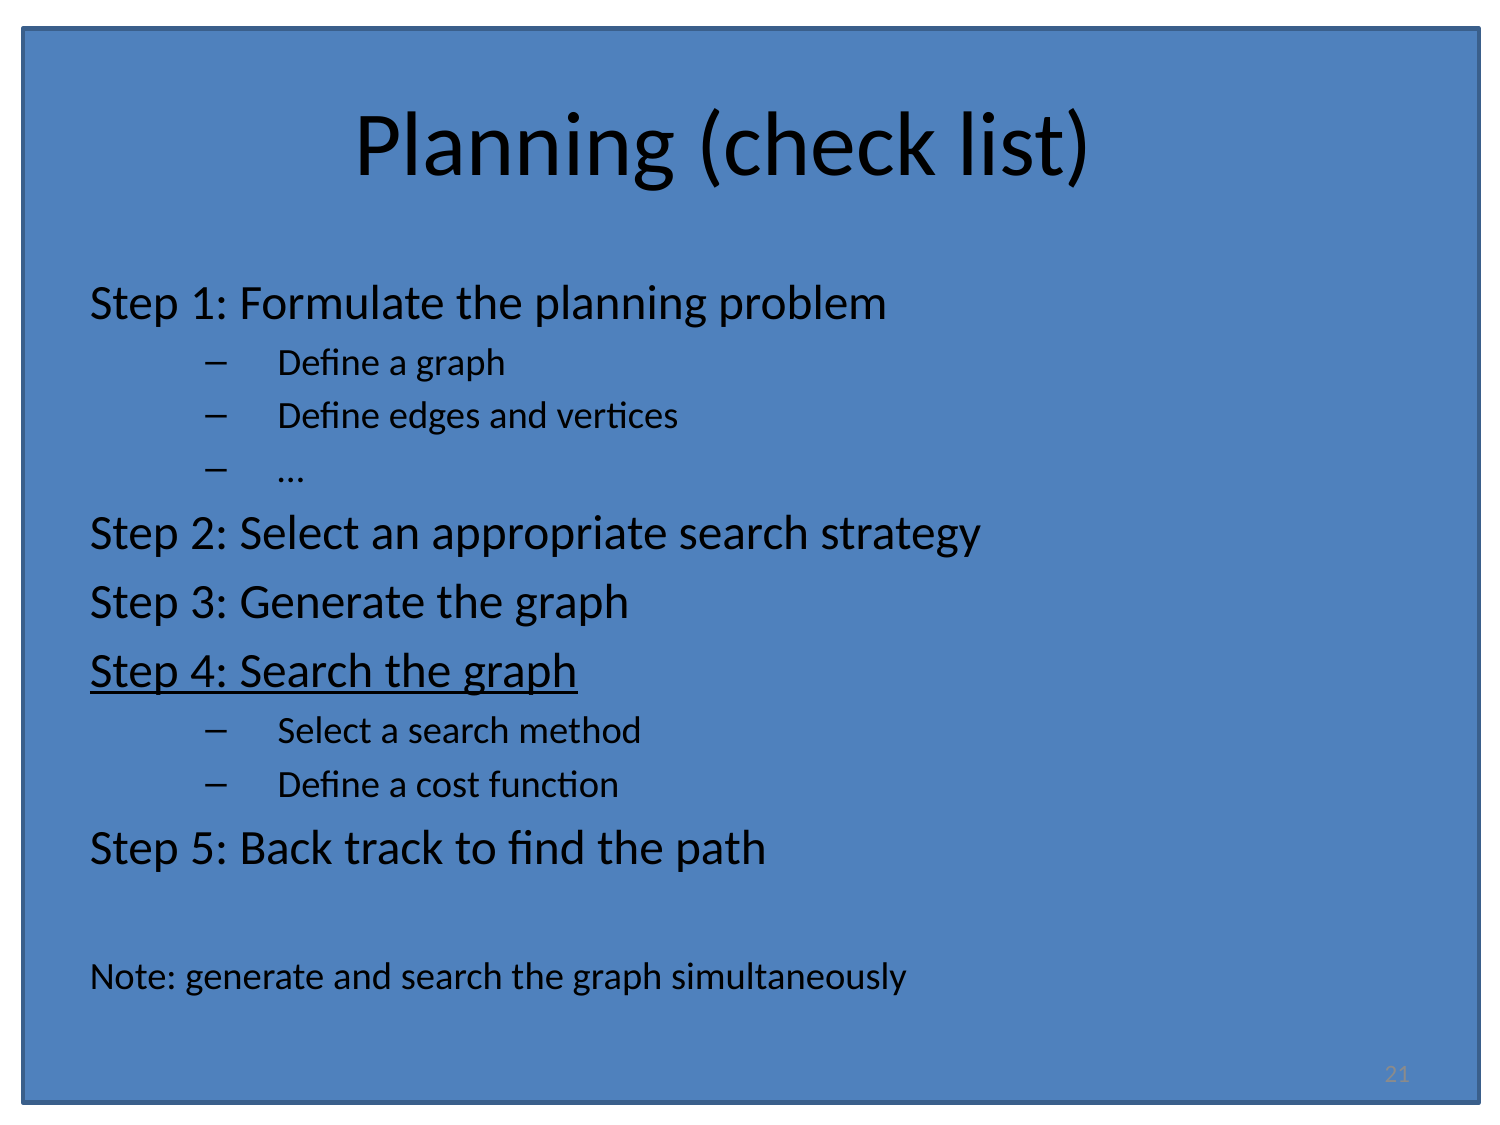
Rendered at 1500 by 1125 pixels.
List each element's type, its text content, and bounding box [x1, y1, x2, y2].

text_box Planning (check list) [22, 45, 1425, 233]
text_box <number> [1074, 1042, 1425, 1103]
text_box [21, 26, 1481, 1105]
text_box Step 1: Formulate the planning problem Define a graph Define edges and vertices … Step 2: Select an appropriate search strategy Step 3: Generate the graph Step 4: Search the graph Select a search method Define a cost function Step 5: Back track to find the path Note: generate and search the graph simultaneously [75, 262, 1425, 1005]
